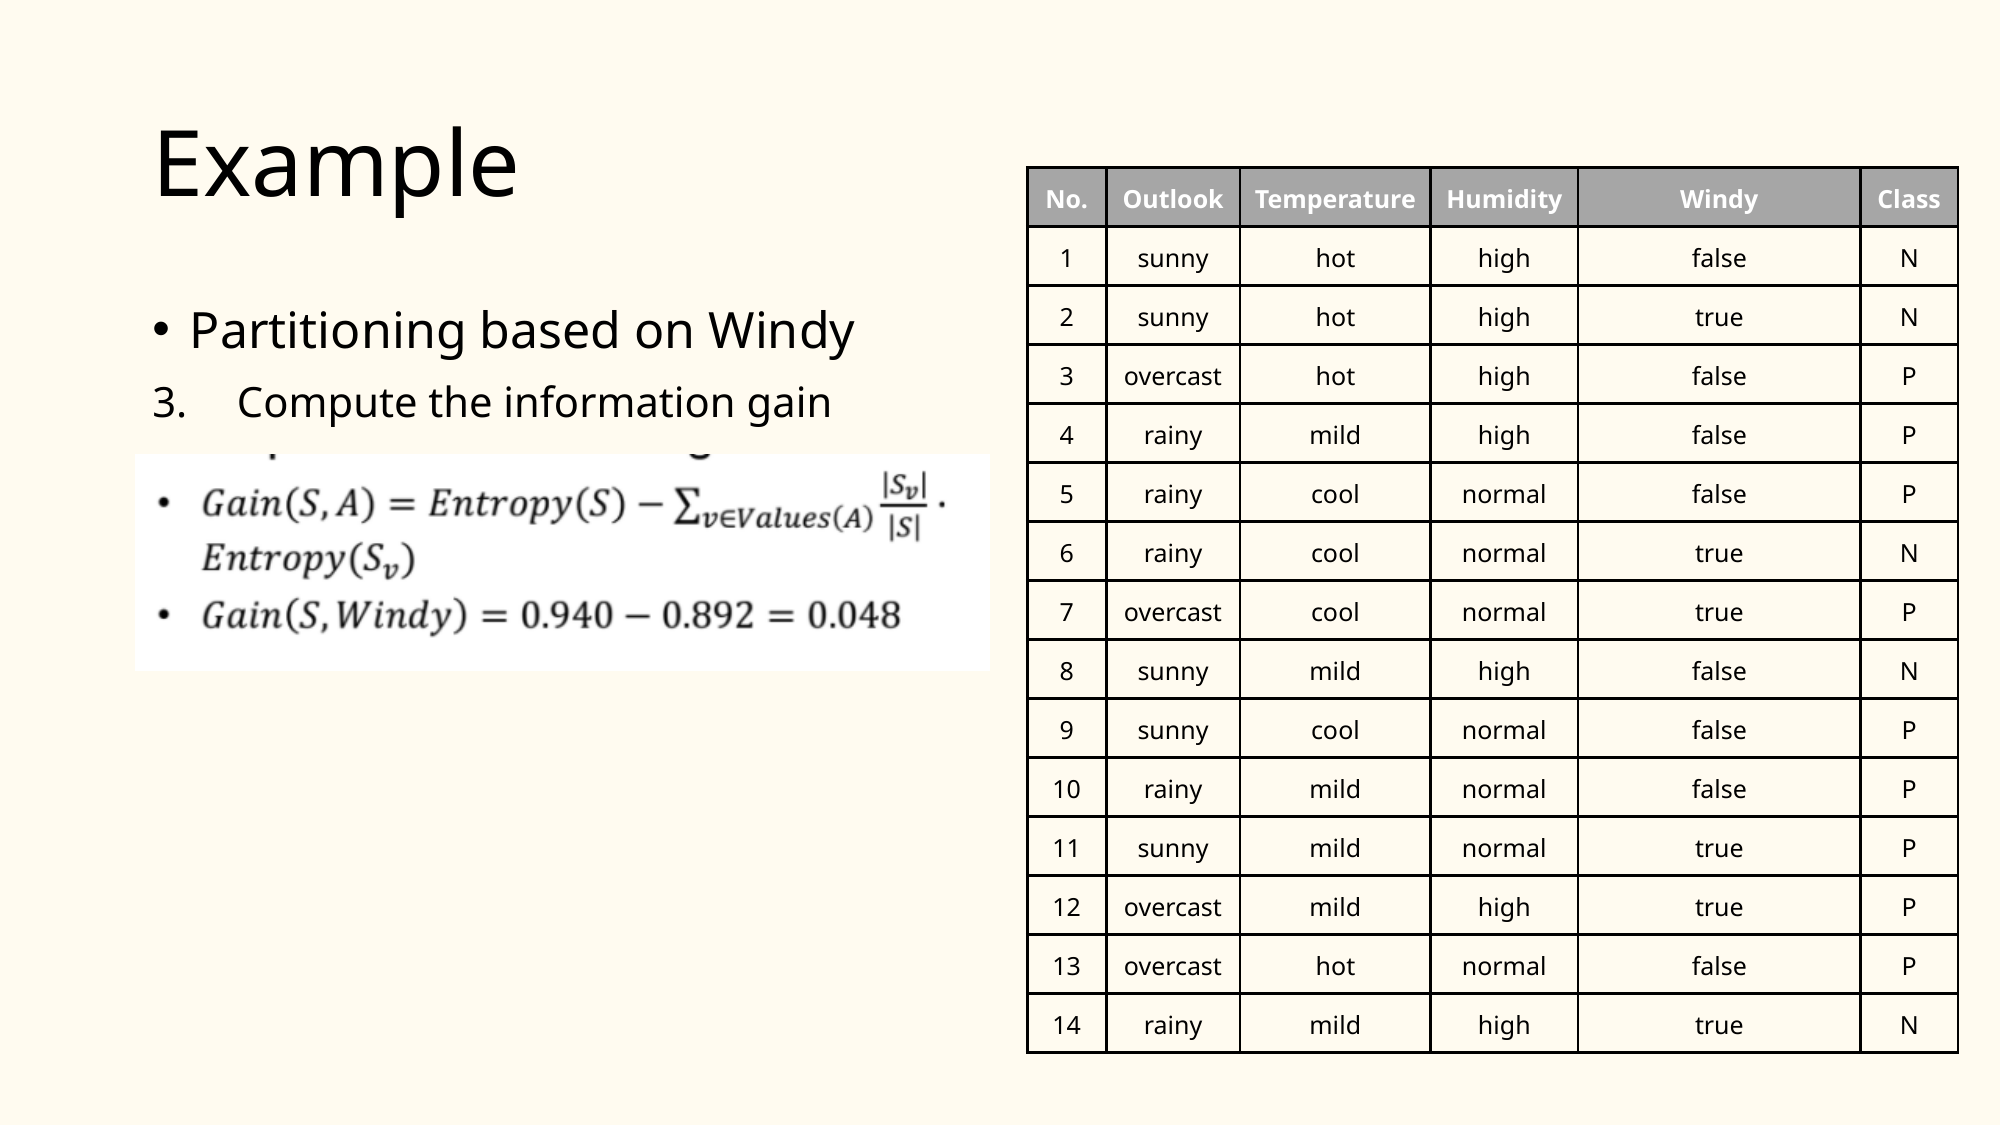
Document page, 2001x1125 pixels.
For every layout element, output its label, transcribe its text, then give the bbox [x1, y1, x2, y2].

table_cell 1 [1029, 228, 1105, 284]
table_cell hot [1241, 287, 1429, 343]
table_cell cool [1241, 464, 1429, 520]
table_cell sunny [1108, 818, 1239, 874]
table_cell high [1432, 287, 1577, 343]
table_cell hot [1241, 936, 1429, 992]
table_cell P [1862, 464, 1957, 520]
table_cell 14 [1029, 995, 1105, 1051]
table_cell false [1579, 346, 1859, 402]
text_box Compute the information gain [150, 353, 908, 426]
table_cell false [1579, 228, 1859, 284]
table_cell false [1579, 700, 1859, 756]
table_cell 10 [1029, 759, 1105, 815]
table_cell normal [1432, 818, 1577, 874]
table_cell rainy [1108, 405, 1239, 461]
table_cell high [1432, 877, 1577, 933]
table_cell rainy [1108, 995, 1239, 1051]
table_cell 7 [1029, 582, 1105, 638]
table_cell normal [1432, 759, 1577, 815]
table_cell 3 [1029, 346, 1105, 402]
table_cell false [1579, 759, 1859, 815]
table_cell false [1579, 936, 1859, 992]
table_cell rainy [1108, 759, 1239, 815]
table_cell 6 [1029, 523, 1105, 579]
table_cell normal [1432, 464, 1577, 520]
table_cell P [1862, 405, 1957, 461]
table_cell hot [1241, 228, 1429, 284]
table_cell cool [1241, 582, 1429, 638]
table_cell normal [1432, 582, 1577, 638]
table_cell P [1862, 877, 1957, 933]
table_header Class [1862, 169, 1957, 225]
table_cell overcast [1108, 936, 1239, 992]
table_cell true [1579, 287, 1859, 343]
table_cell normal [1432, 936, 1577, 992]
table_cell sunny [1108, 641, 1239, 697]
table_cell mild [1241, 641, 1429, 697]
table_header Temperature [1241, 169, 1429, 225]
table_cell high [1432, 405, 1577, 461]
table_cell overcast [1108, 582, 1239, 638]
table_cell rainy [1108, 464, 1239, 520]
table_cell true [1579, 877, 1859, 933]
table_cell overcast [1108, 346, 1239, 402]
table_cell cool [1241, 523, 1429, 579]
table_cell high [1432, 641, 1577, 697]
table_cell sunny [1108, 228, 1239, 284]
table_cell mild [1241, 877, 1429, 933]
table_cell true [1579, 995, 1859, 1051]
table_cell mild [1241, 995, 1429, 1051]
table_cell 4 [1029, 405, 1105, 461]
table_header Windy [1579, 169, 1859, 225]
table_cell 9 [1029, 700, 1105, 756]
table_cell N [1862, 995, 1957, 1051]
table_cell hot [1241, 346, 1429, 402]
table_cell rainy [1108, 523, 1239, 579]
table_cell true [1579, 523, 1859, 579]
table_cell 5 [1029, 464, 1105, 520]
title Example [150, 102, 647, 293]
table_cell P [1862, 346, 1957, 402]
text_box Partitioning based on Windy [150, 296, 908, 353]
table_cell true [1579, 818, 1859, 874]
table_cell high [1432, 346, 1577, 402]
table_header Outlook [1108, 169, 1239, 225]
picture [134, 454, 991, 671]
table_header Humidity [1432, 169, 1577, 225]
table_cell false [1579, 405, 1859, 461]
table_cell normal [1432, 523, 1577, 579]
table_cell 13 [1029, 936, 1105, 992]
table_cell sunny [1108, 287, 1239, 343]
table_cell 12 [1029, 877, 1105, 933]
table_cell N [1862, 287, 1957, 343]
table_cell true [1579, 582, 1859, 638]
table_cell N [1862, 523, 1957, 579]
table_cell P [1862, 759, 1957, 815]
table_cell 8 [1029, 641, 1105, 697]
table_cell normal [1432, 700, 1577, 756]
table_cell cool [1241, 700, 1429, 756]
table_cell mild [1241, 818, 1429, 874]
table_cell mild [1241, 759, 1429, 815]
table_cell mild [1241, 405, 1429, 461]
table_cell P [1862, 700, 1957, 756]
table_cell overcast [1108, 877, 1239, 933]
table_cell P [1862, 818, 1957, 874]
table_header No. [1029, 169, 1105, 225]
table_cell 11 [1029, 818, 1105, 874]
table_cell P [1862, 582, 1957, 638]
table_cell P [1862, 936, 1957, 992]
table_cell high [1432, 995, 1577, 1051]
table_cell 2 [1029, 287, 1105, 343]
table_cell N [1862, 641, 1957, 697]
table_cell high [1432, 228, 1577, 284]
table_cell N [1862, 228, 1957, 284]
table_cell sunny [1108, 700, 1239, 756]
table_cell false [1579, 641, 1859, 697]
table_cell false [1579, 464, 1859, 520]
